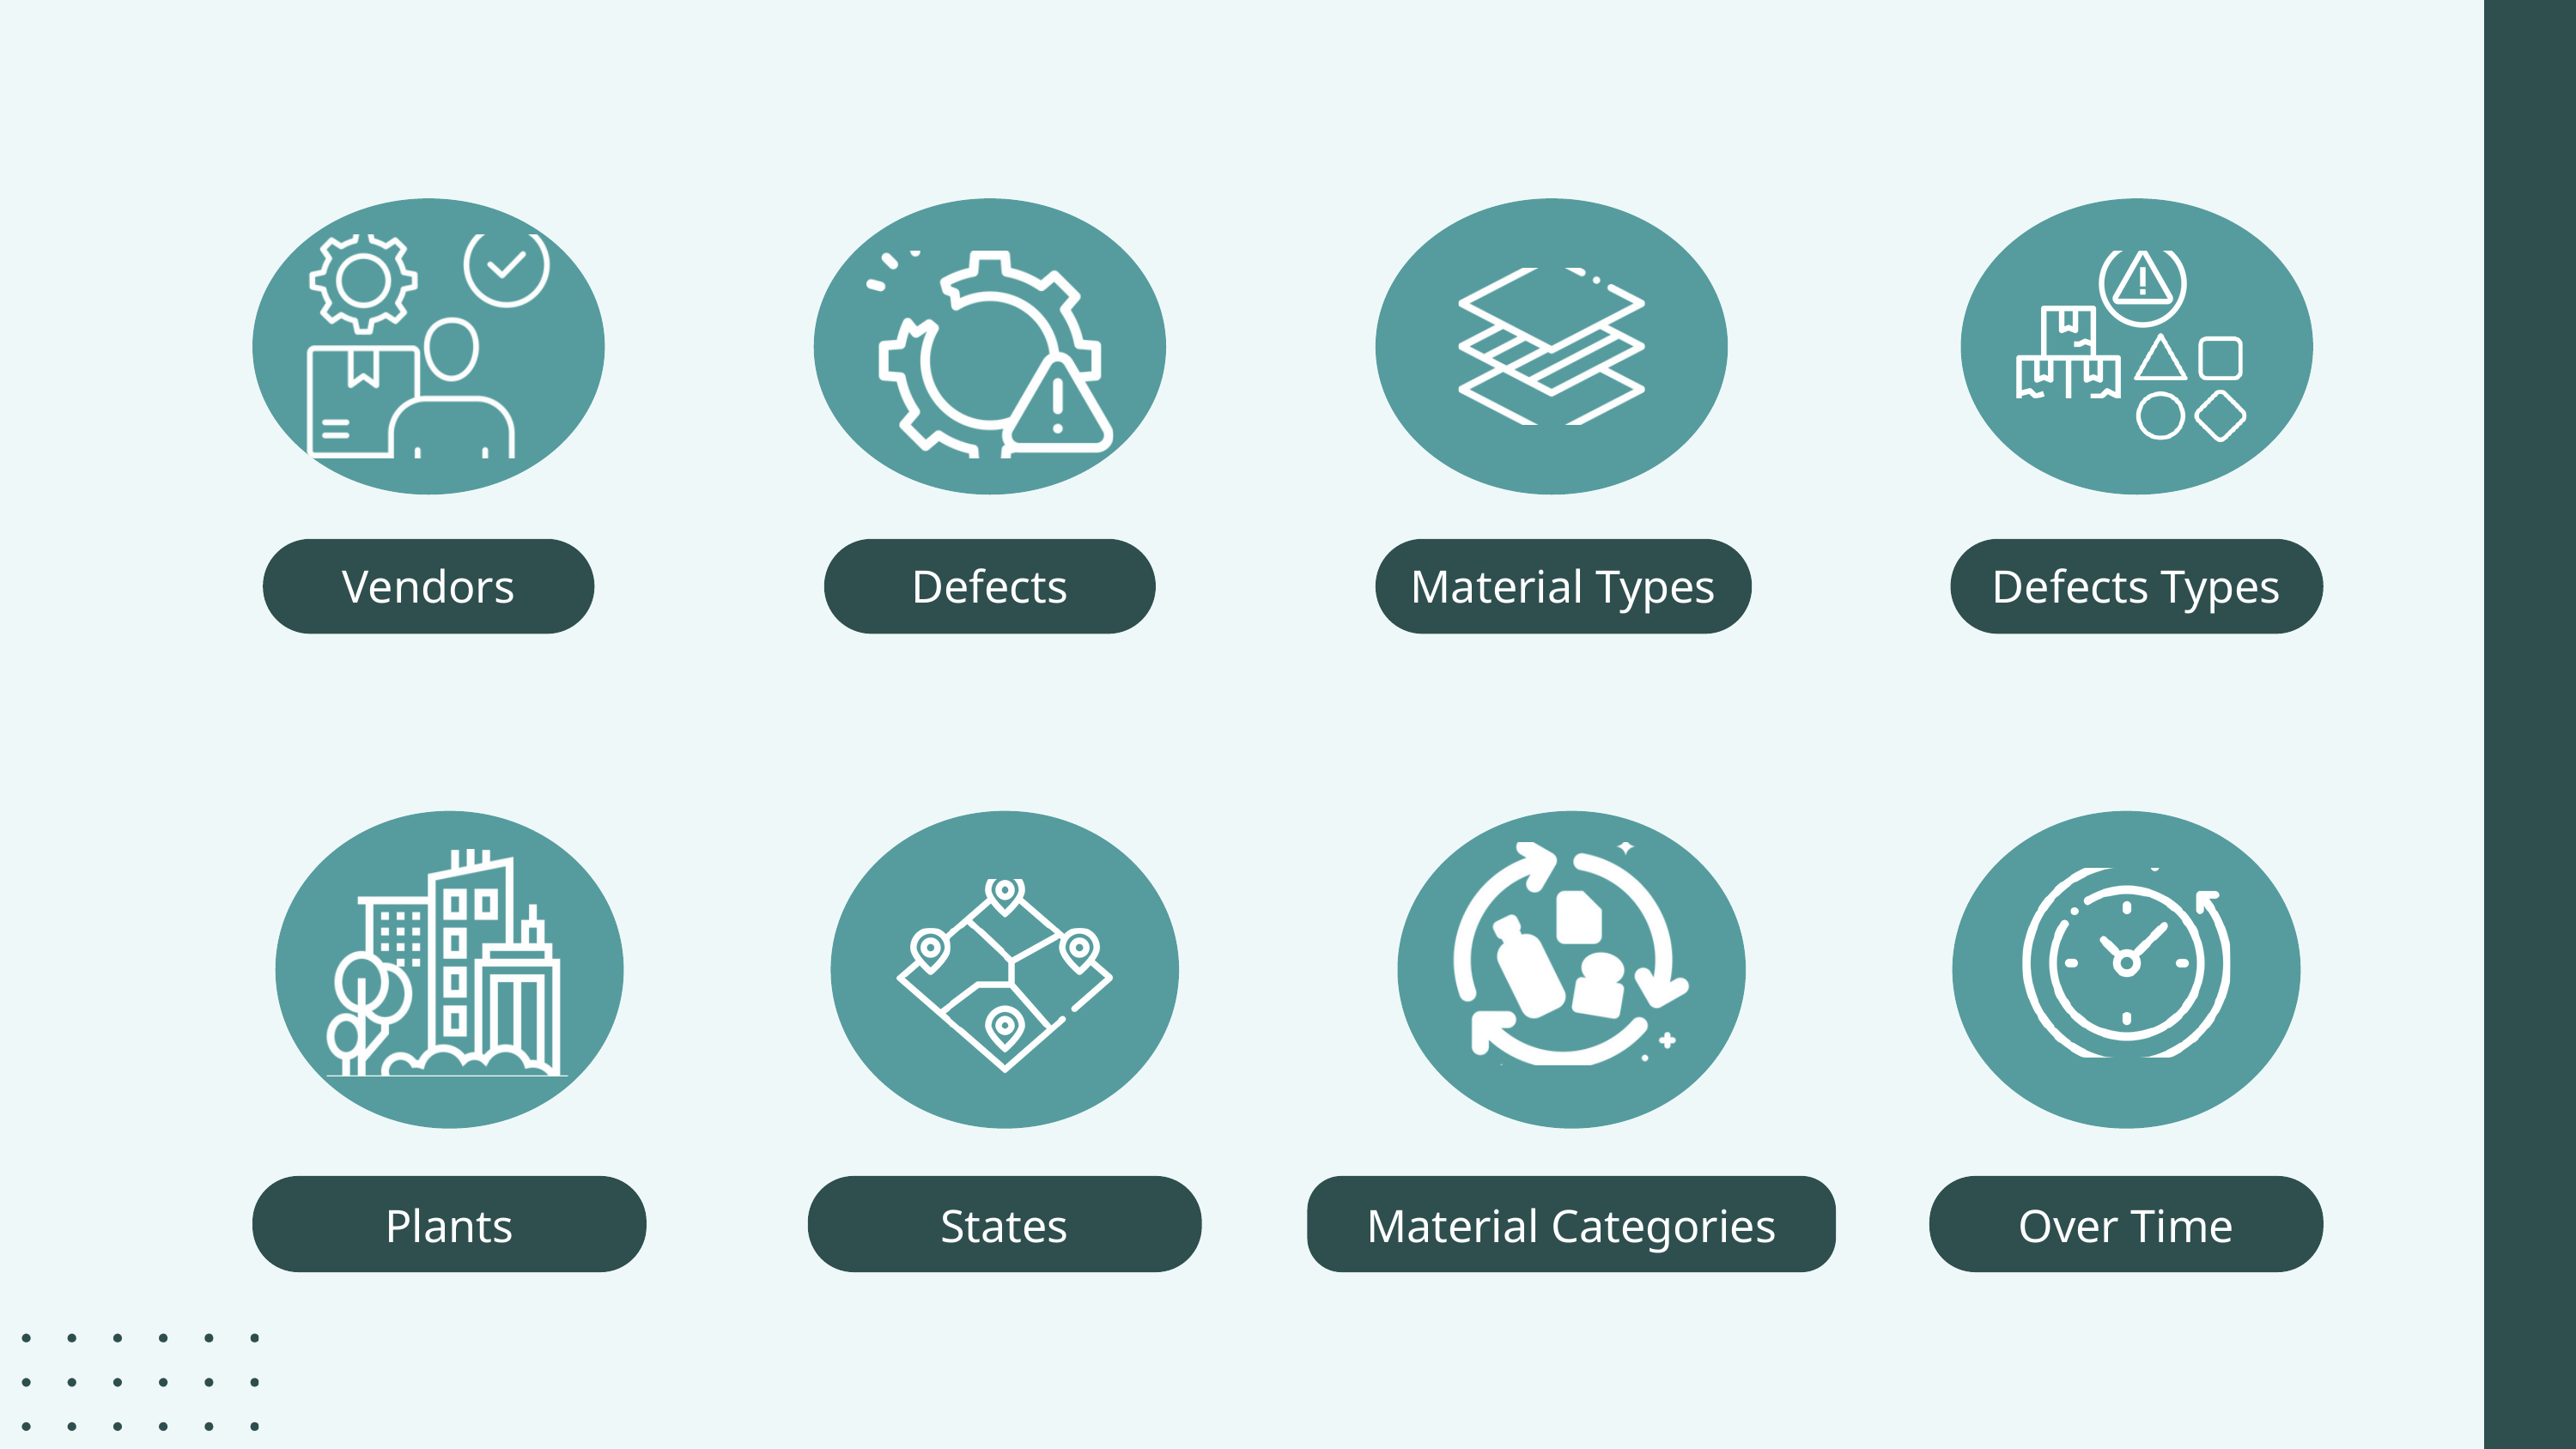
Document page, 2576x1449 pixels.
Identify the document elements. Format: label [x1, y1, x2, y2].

text_box [252, 810, 2324, 1273]
text_box [0, 791, 2576, 903]
text_box [0, 1333, 259, 1449]
text_box [252, 197, 2324, 634]
